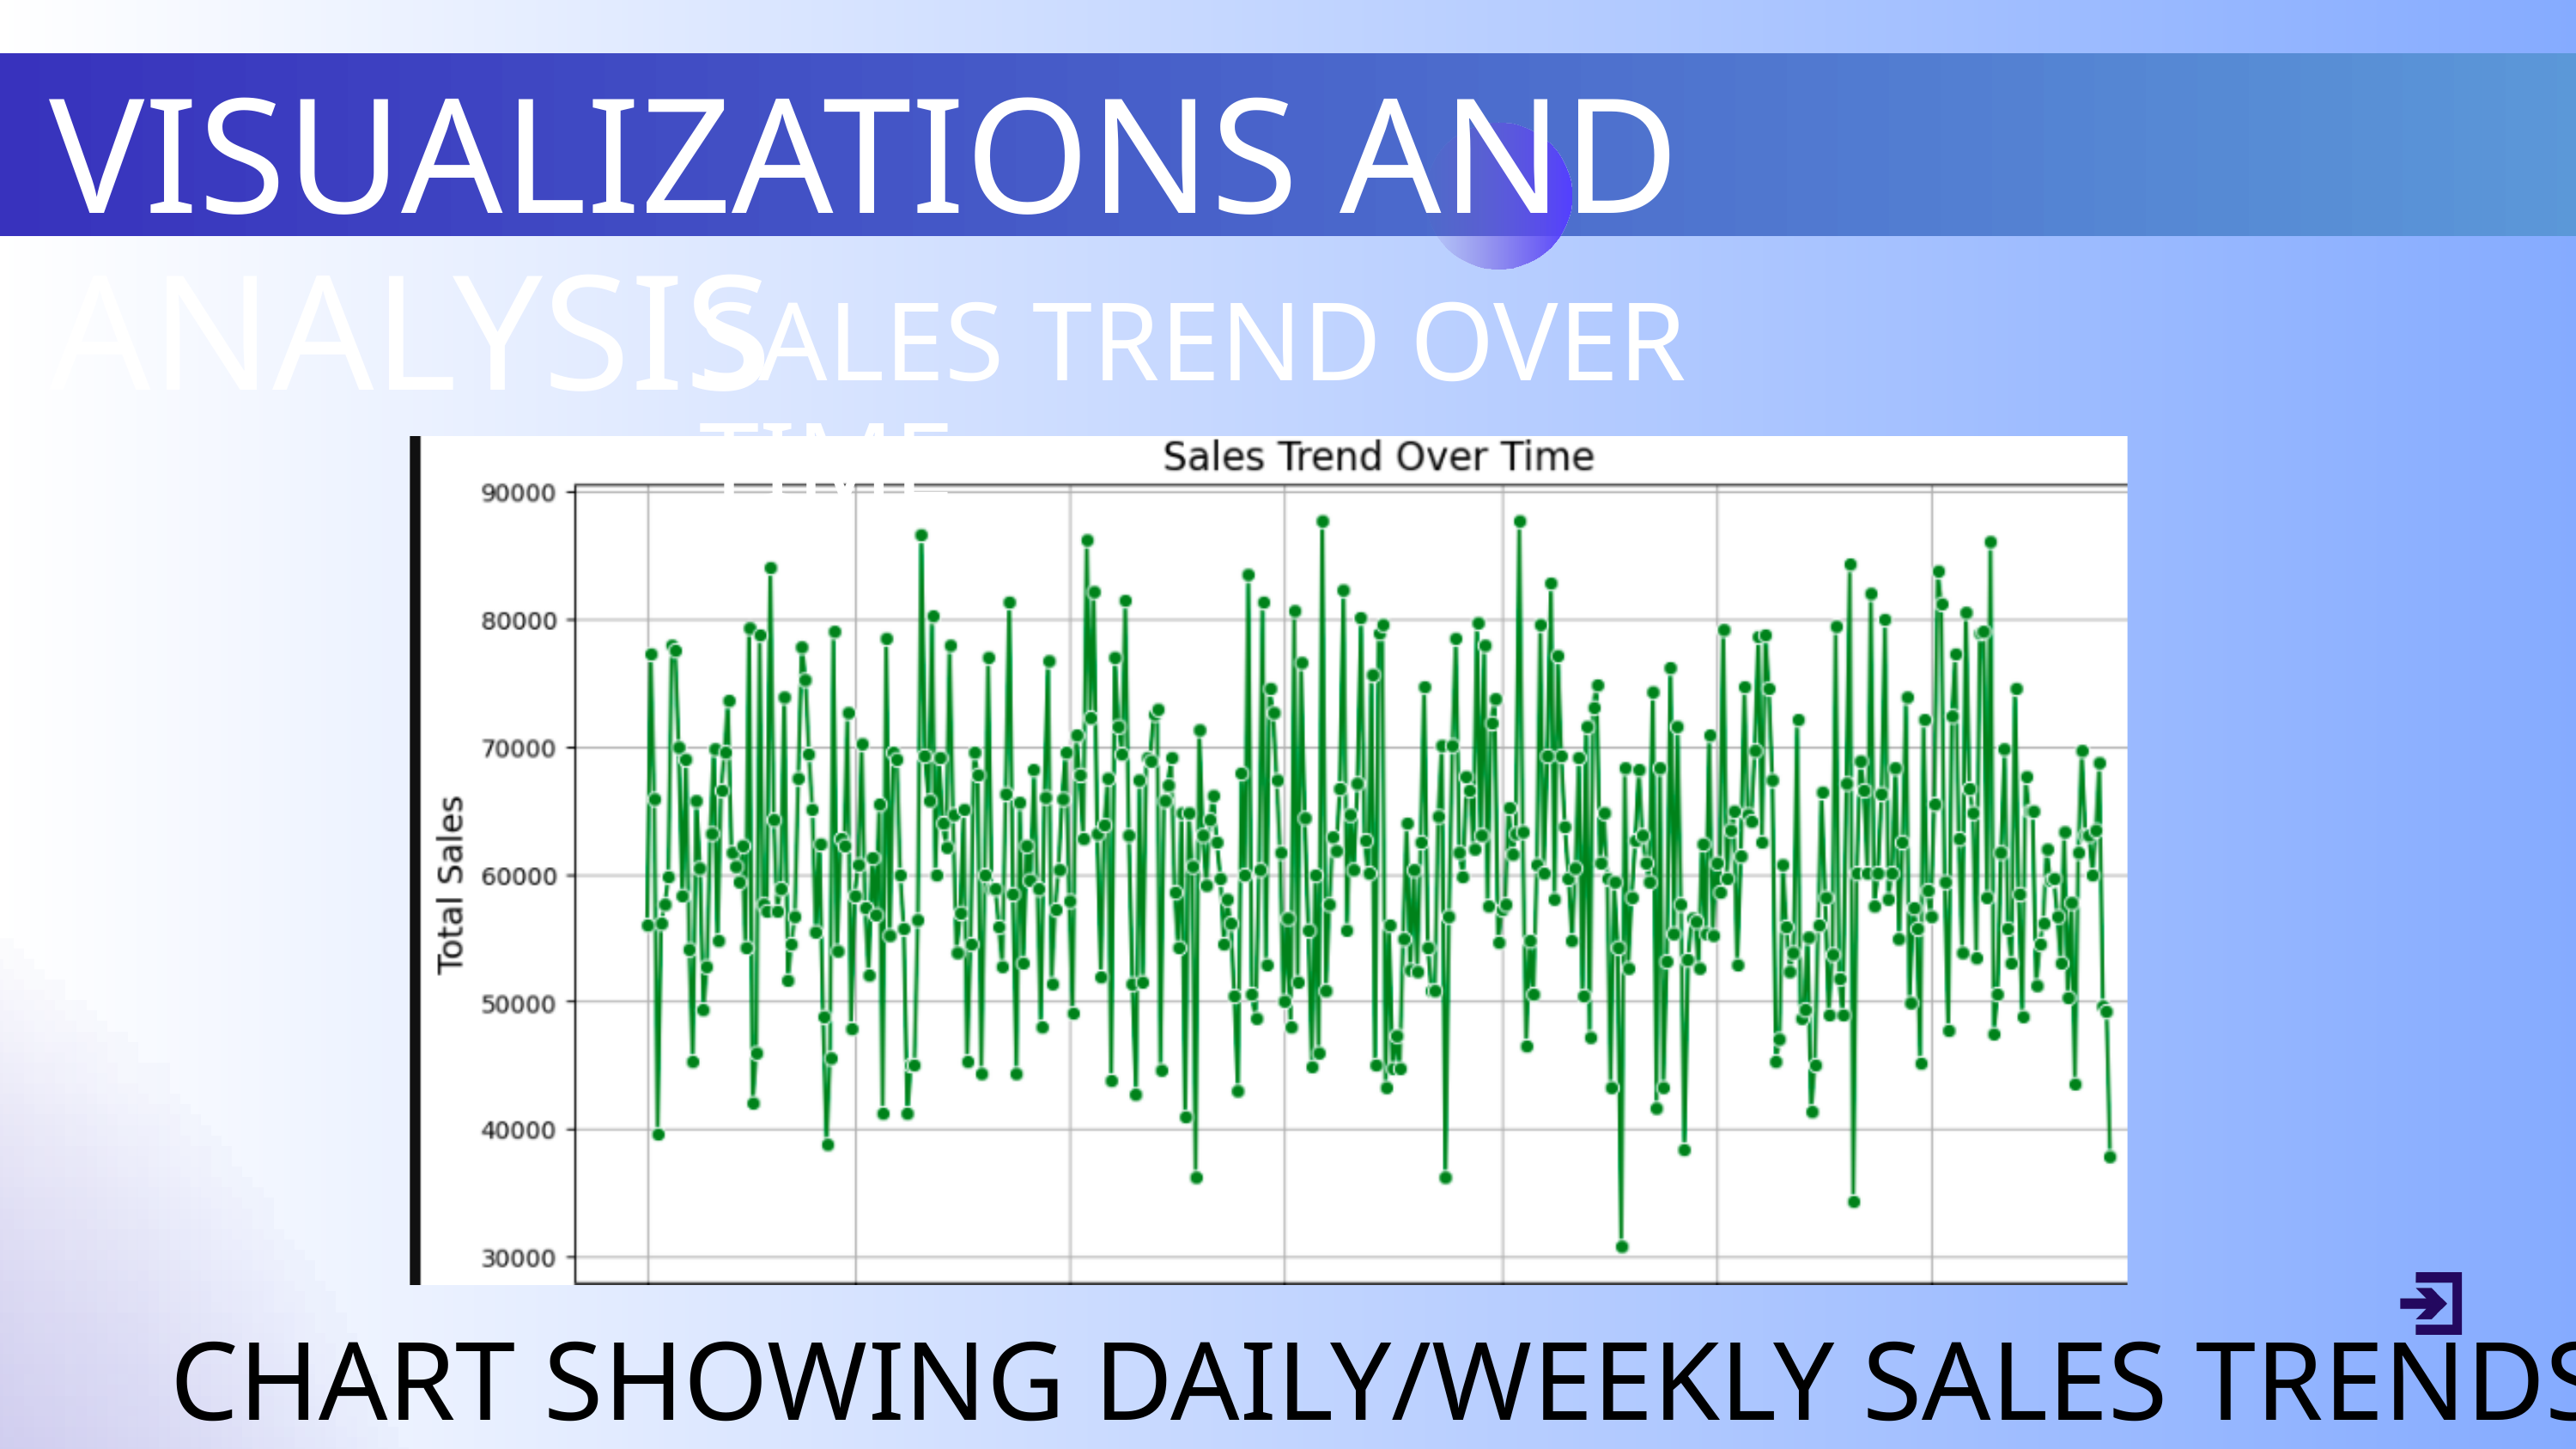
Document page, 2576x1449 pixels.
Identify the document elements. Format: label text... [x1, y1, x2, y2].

text_box VISUALIZATIONS AND ANALYSIS [49, 246, 2407, 422]
text_box [0, 668, 524, 1449]
text_box SALES TREND OVER TIME [699, 282, 1898, 523]
text_box [2400, 1272, 2463, 1321]
text_box CHART SHOWING DAILY/WEEKLY SALES TRENDS. [171, 1321, 2576, 1449]
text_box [0, 52, 2576, 237]
text_box [410, 436, 2128, 1286]
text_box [1424, 122, 1572, 270]
